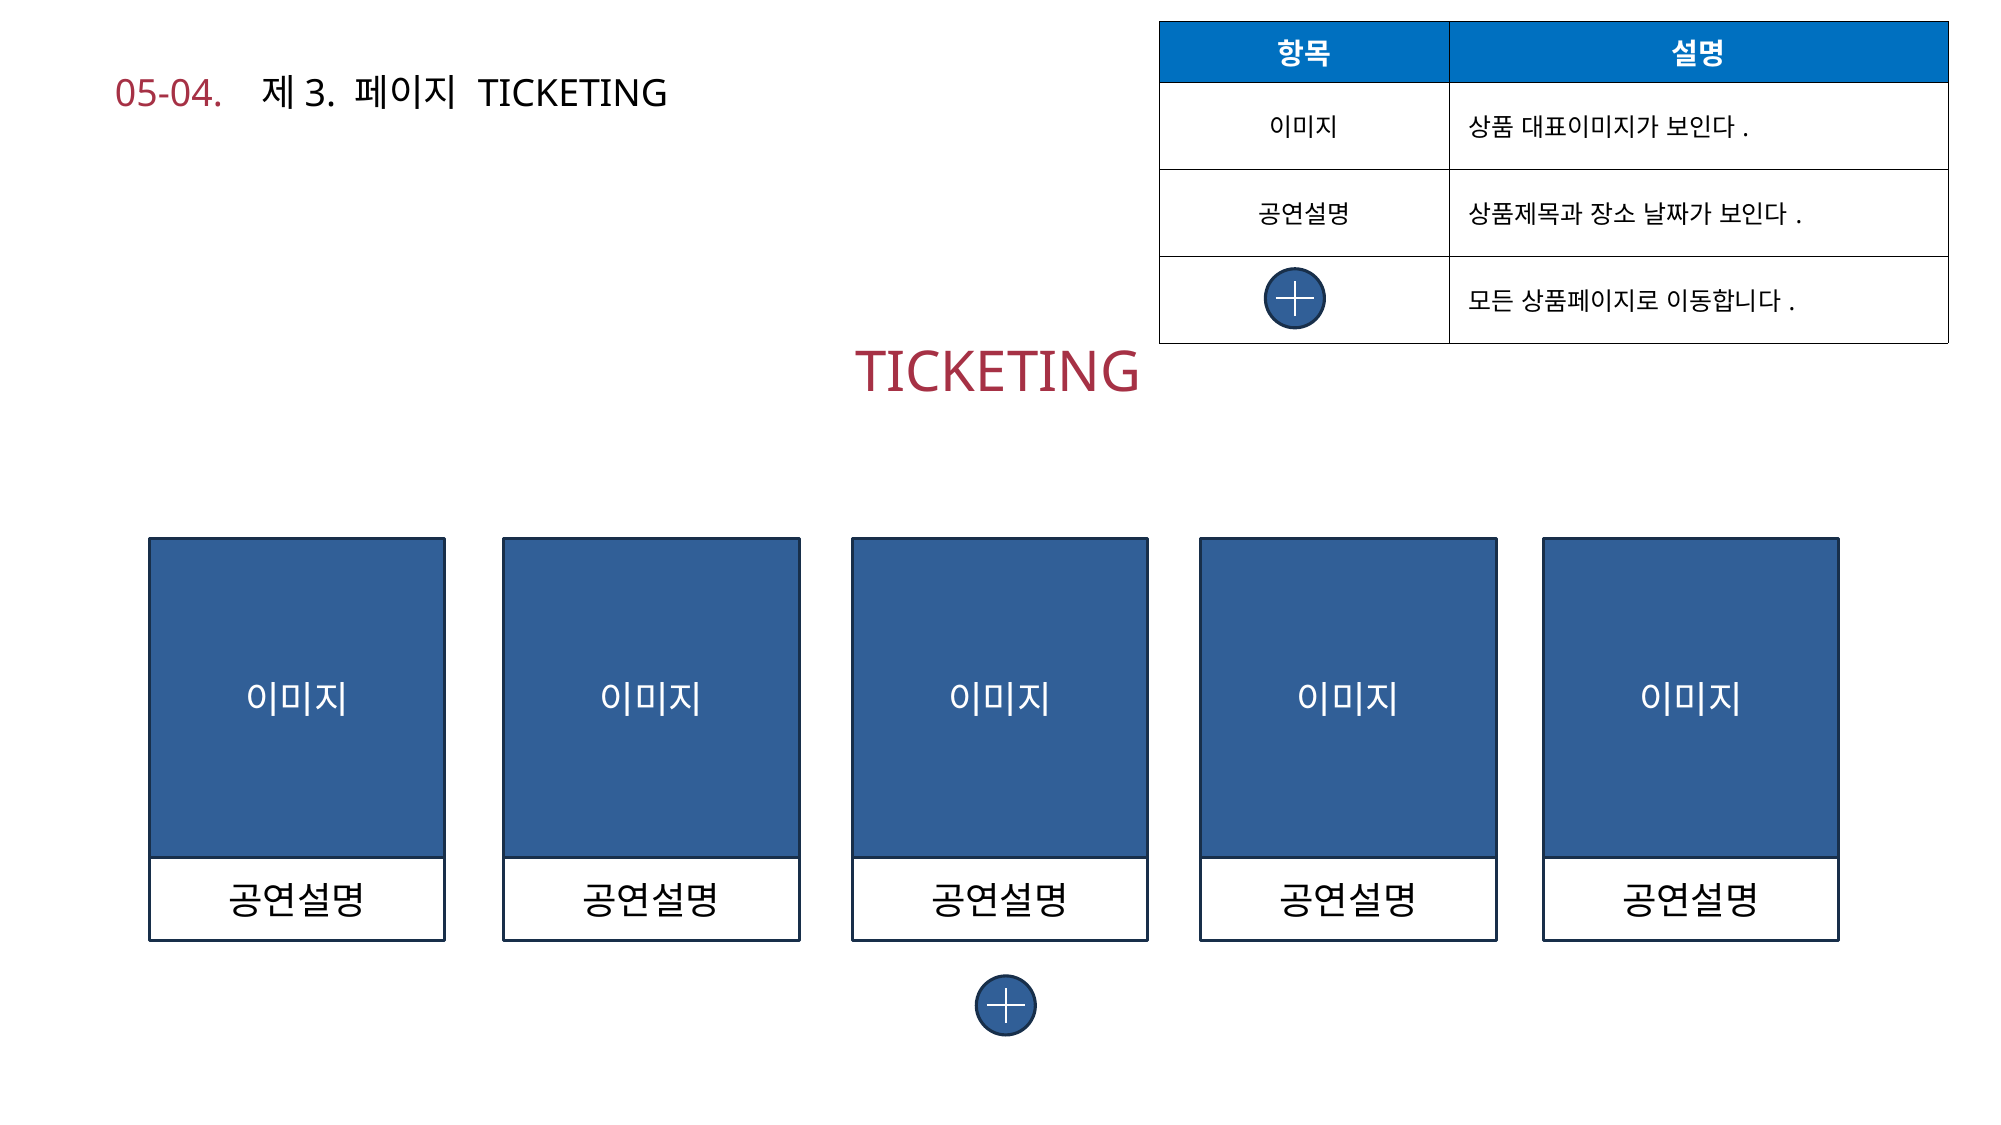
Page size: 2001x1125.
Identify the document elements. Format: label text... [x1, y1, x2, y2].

text_box 공연설명 [502, 856, 801, 942]
text_box 이미지 [502, 537, 801, 856]
table_cell 상품제목과 장소 날짜가 보인다. [1450, 170, 1948, 256]
text_box 공연설명 [1199, 856, 1498, 942]
text_box [1263, 267, 1326, 330]
text_box 공연설명 [851, 856, 1149, 942]
text_box 이미지 [1199, 537, 1498, 856]
text_box 공연설명 [148, 856, 446, 942]
table_cell 이미지 [1160, 83, 1449, 169]
text_box 05-04. 제3. 페이지 TICKETING [99, 45, 1159, 139]
text_box 공연설명 [1542, 856, 1840, 942]
table_cell 모든 상품페이지로 이동합니다. [1450, 257, 1948, 343]
text_box TICKETING [840, 327, 1160, 411]
table_cell [1160, 257, 1449, 343]
text_box [974, 974, 1037, 1037]
text_box 이미지 [148, 537, 446, 856]
table_cell 공연설명 [1160, 170, 1449, 256]
text_box 이미지 [1542, 537, 1840, 856]
table_header 설명 [1450, 22, 1948, 82]
table_header 항목 [1160, 22, 1449, 82]
table_cell 상품 대표이미지가 보인다. [1450, 83, 1948, 169]
text_box 이미지 [851, 537, 1149, 856]
